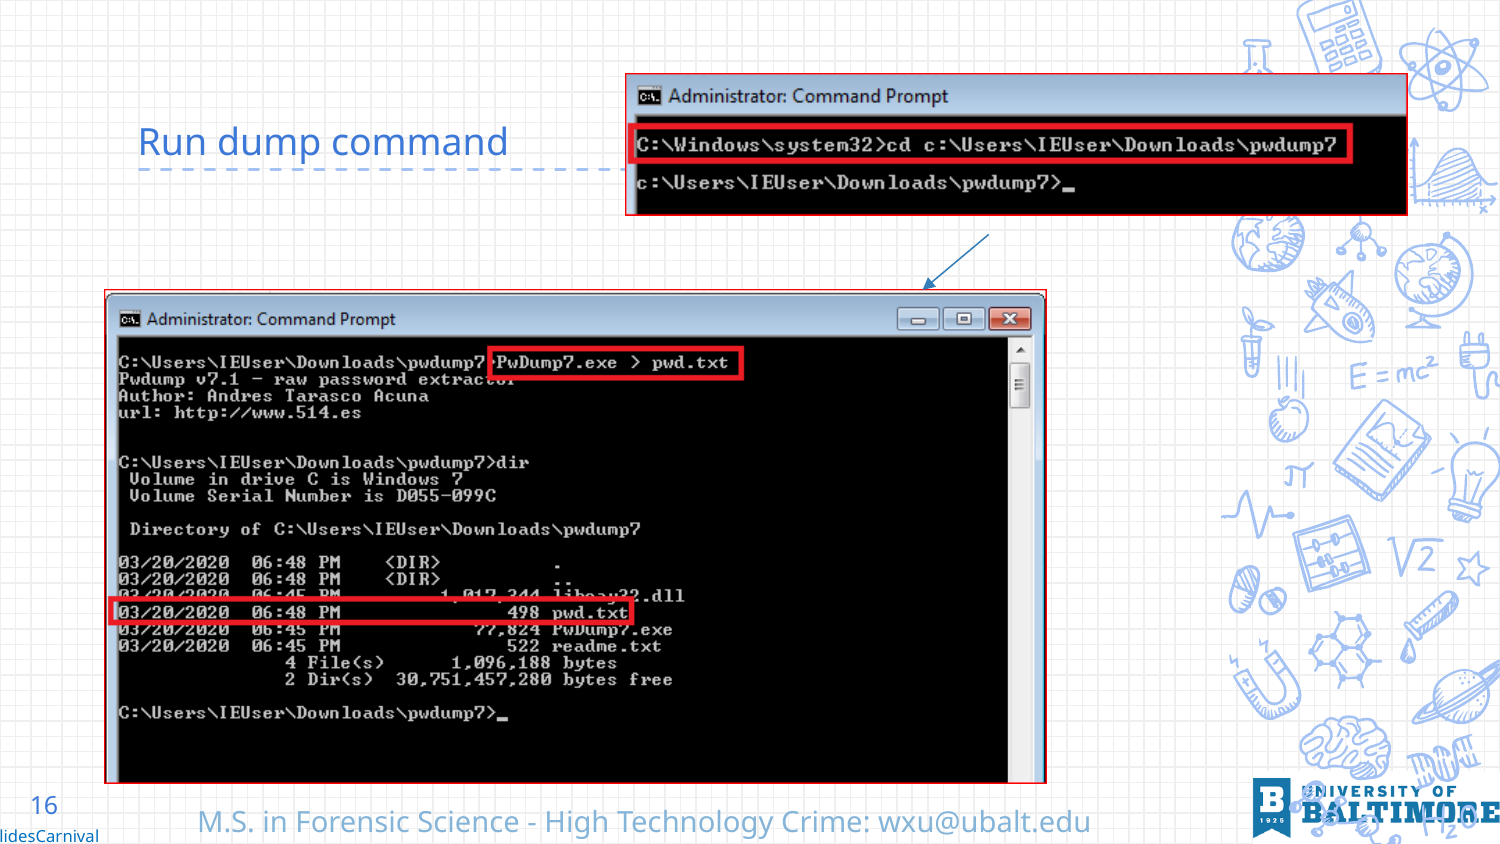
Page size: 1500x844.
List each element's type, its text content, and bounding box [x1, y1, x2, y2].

picture [1365, 817, 1376, 833]
picture [624, 72, 1409, 216]
picture [1327, 813, 1336, 822]
title Run dump command [122, 36, 1130, 178]
picture [104, 289, 1047, 784]
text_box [922, 234, 989, 291]
picture [1253, 771, 1500, 844]
slide_number 16 [14, 774, 105, 840]
picture [1316, 786, 1321, 797]
